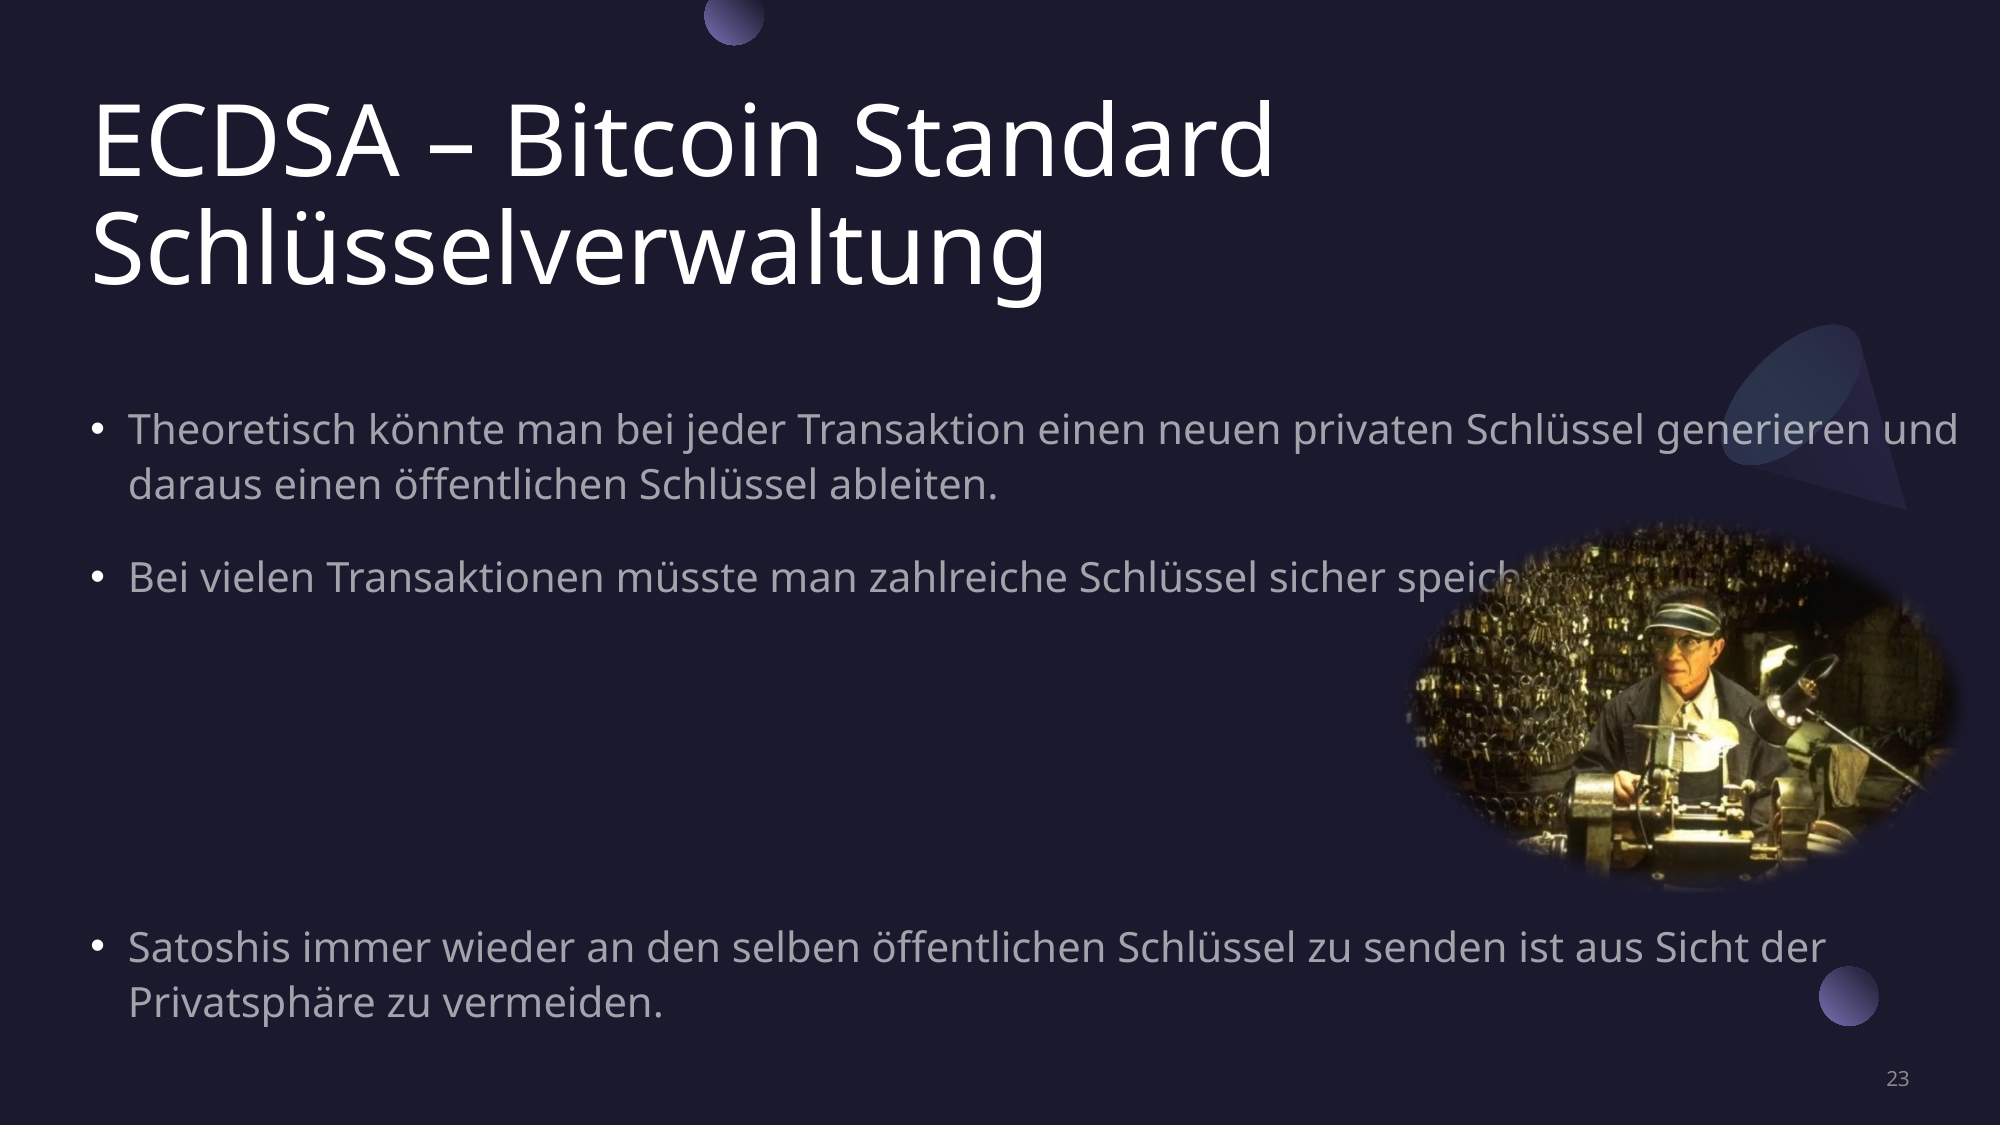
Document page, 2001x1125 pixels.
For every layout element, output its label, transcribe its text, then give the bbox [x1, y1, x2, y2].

text_box [703, 0, 765, 47]
picture [1392, 509, 1977, 897]
title ECDSA – Bitcoin Standard Schlüsselverwaltung [90, 90, 1911, 309]
slide_number 23 [1632, 1067, 1910, 1093]
list Theoretisch könnte man bei jeder Transaktion einen neuen privaten Schlüssel generieren und daraus einen öffentlichen Schlüssel ableiten. Bei vielen Transaktionen müsste man zahlreiche Schlüssel sicher speichern. Satoshis immer wieder an den selben öffentlichen Schlüssel zu senden ist aus Sicht der Privatsphäre zu vermeiden. [90, 398, 2000, 975]
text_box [1702, 332, 1922, 509]
